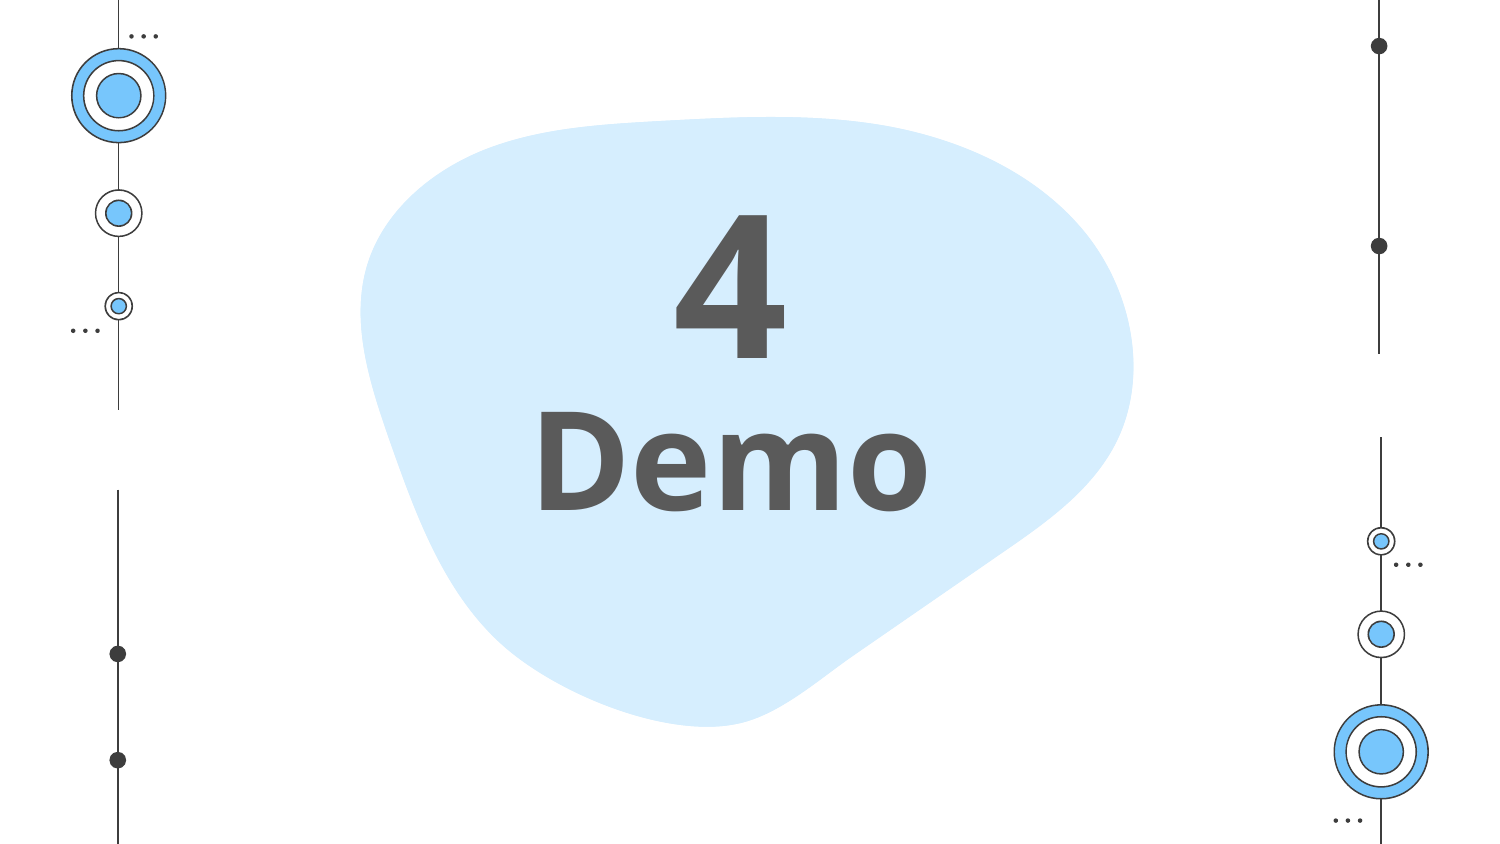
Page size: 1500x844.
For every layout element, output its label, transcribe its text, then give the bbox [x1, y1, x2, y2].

title Demo [196, 389, 1265, 522]
title 4 [487, 190, 975, 366]
